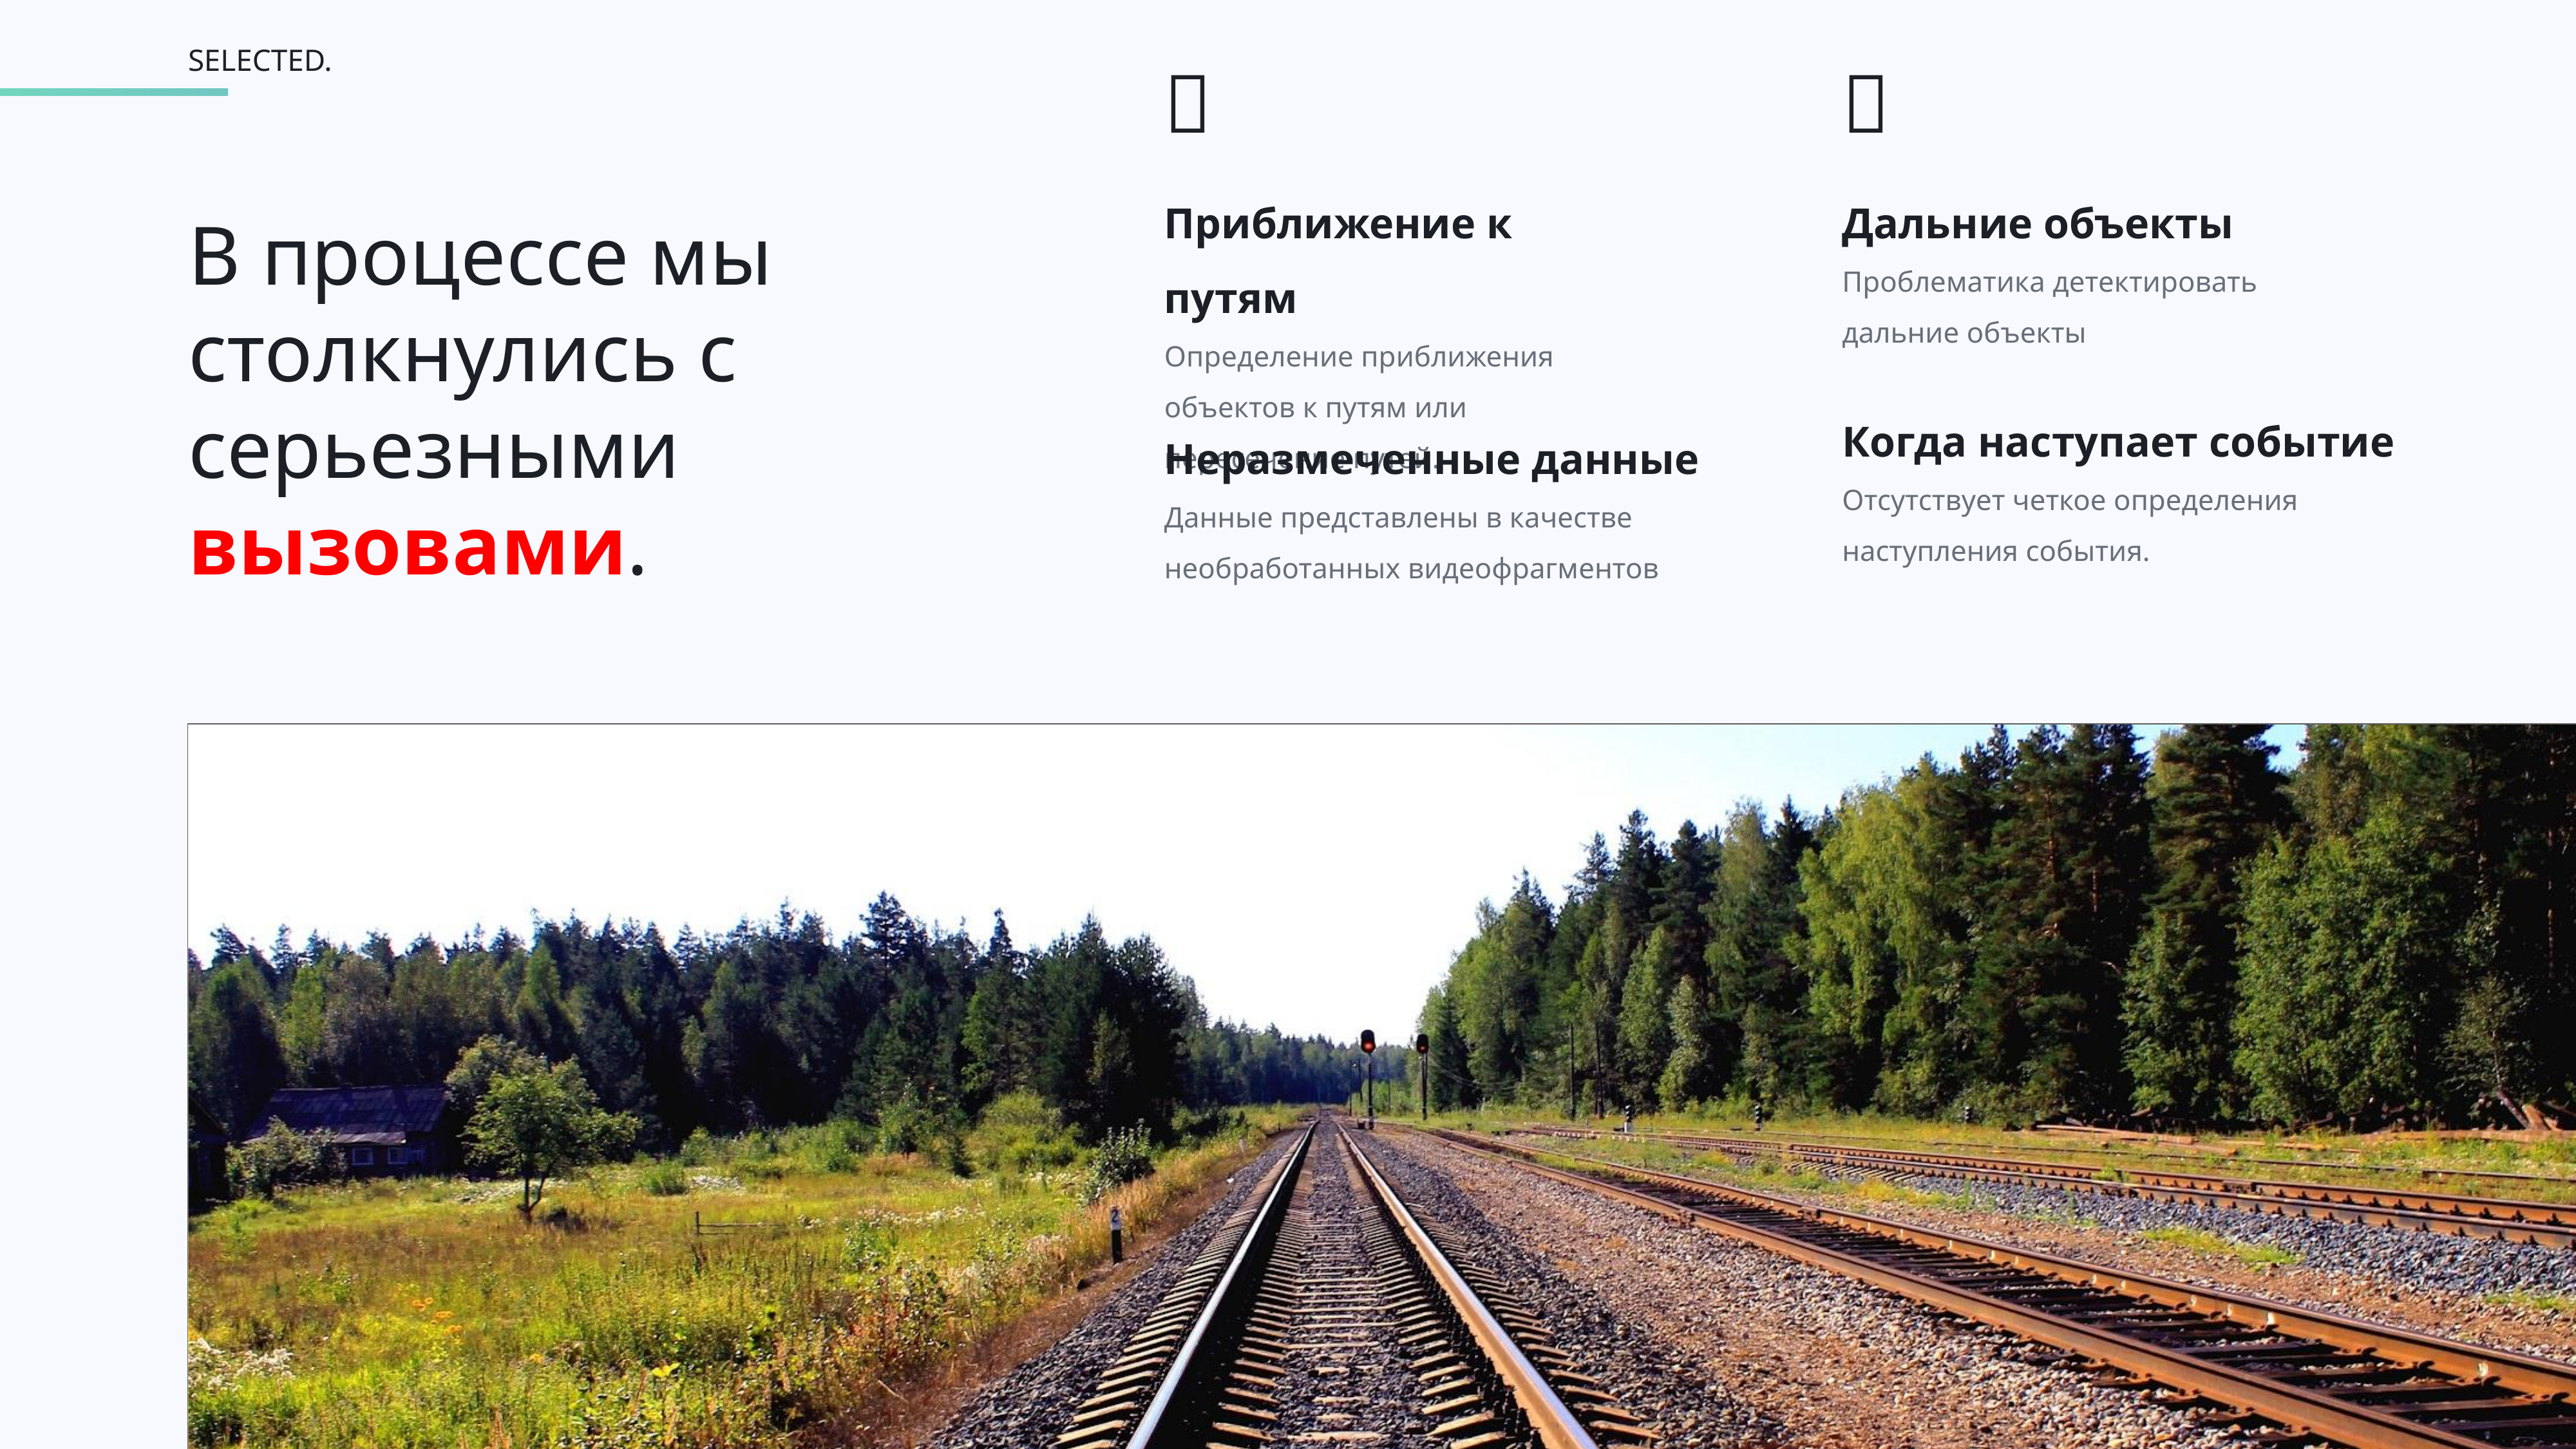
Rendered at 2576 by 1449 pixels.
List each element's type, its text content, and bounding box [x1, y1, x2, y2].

text_box Приближение к путям Определение приближения объектов к путям или пересечение путей. [1164, 172, 1629, 408]
text_box Дальние объекты Проблематика детектировать дальние объекты [1842, 172, 2307, 348]
text_box Неразмеченные данные Данные представлены в качестве необработанных видеофрагментов [1164, 408, 1738, 585]
picture [187, 724, 2576, 1449]
text_box 🔎 [1842, 4, 1911, 149]
text_box В процессе мы столкнулись с серьезными вызовами. [188, 204, 906, 591]
text_box Когда наступает событие Отсутствует четкое определения наступления события. [1842, 408, 2416, 567]
text_box 🚶 [1164, 4, 1233, 149]
